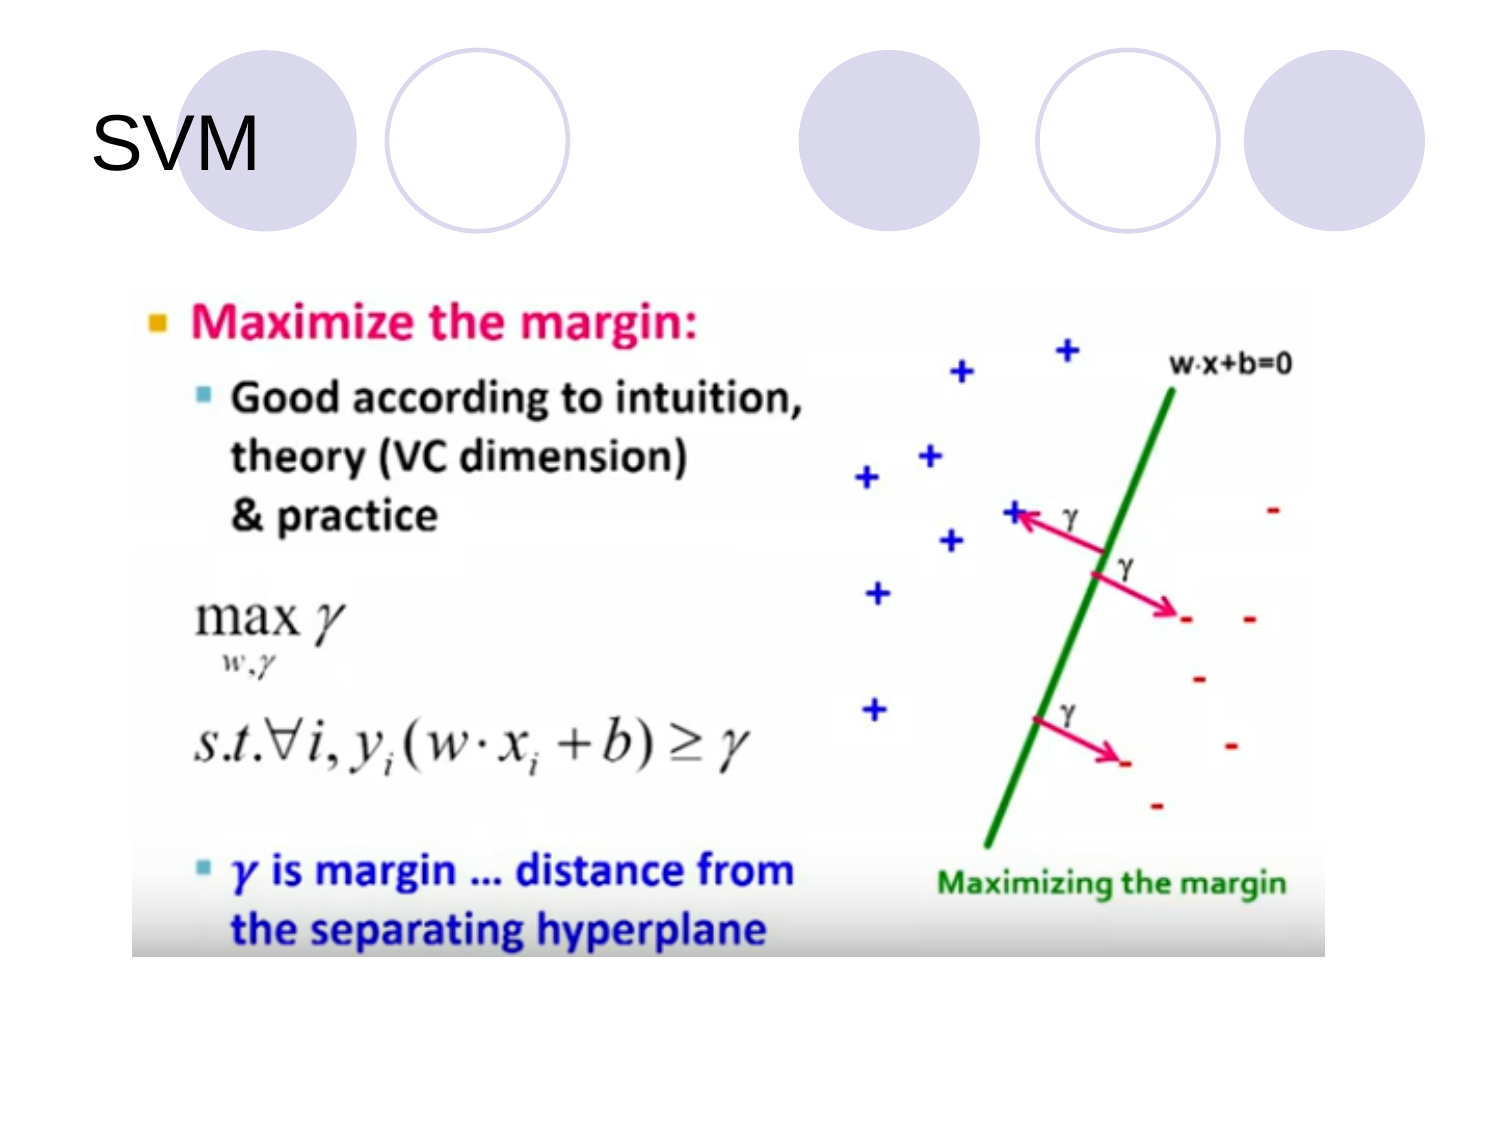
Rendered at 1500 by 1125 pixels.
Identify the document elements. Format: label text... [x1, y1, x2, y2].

title SVM [74, 44, 1426, 233]
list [131, 287, 1326, 957]
